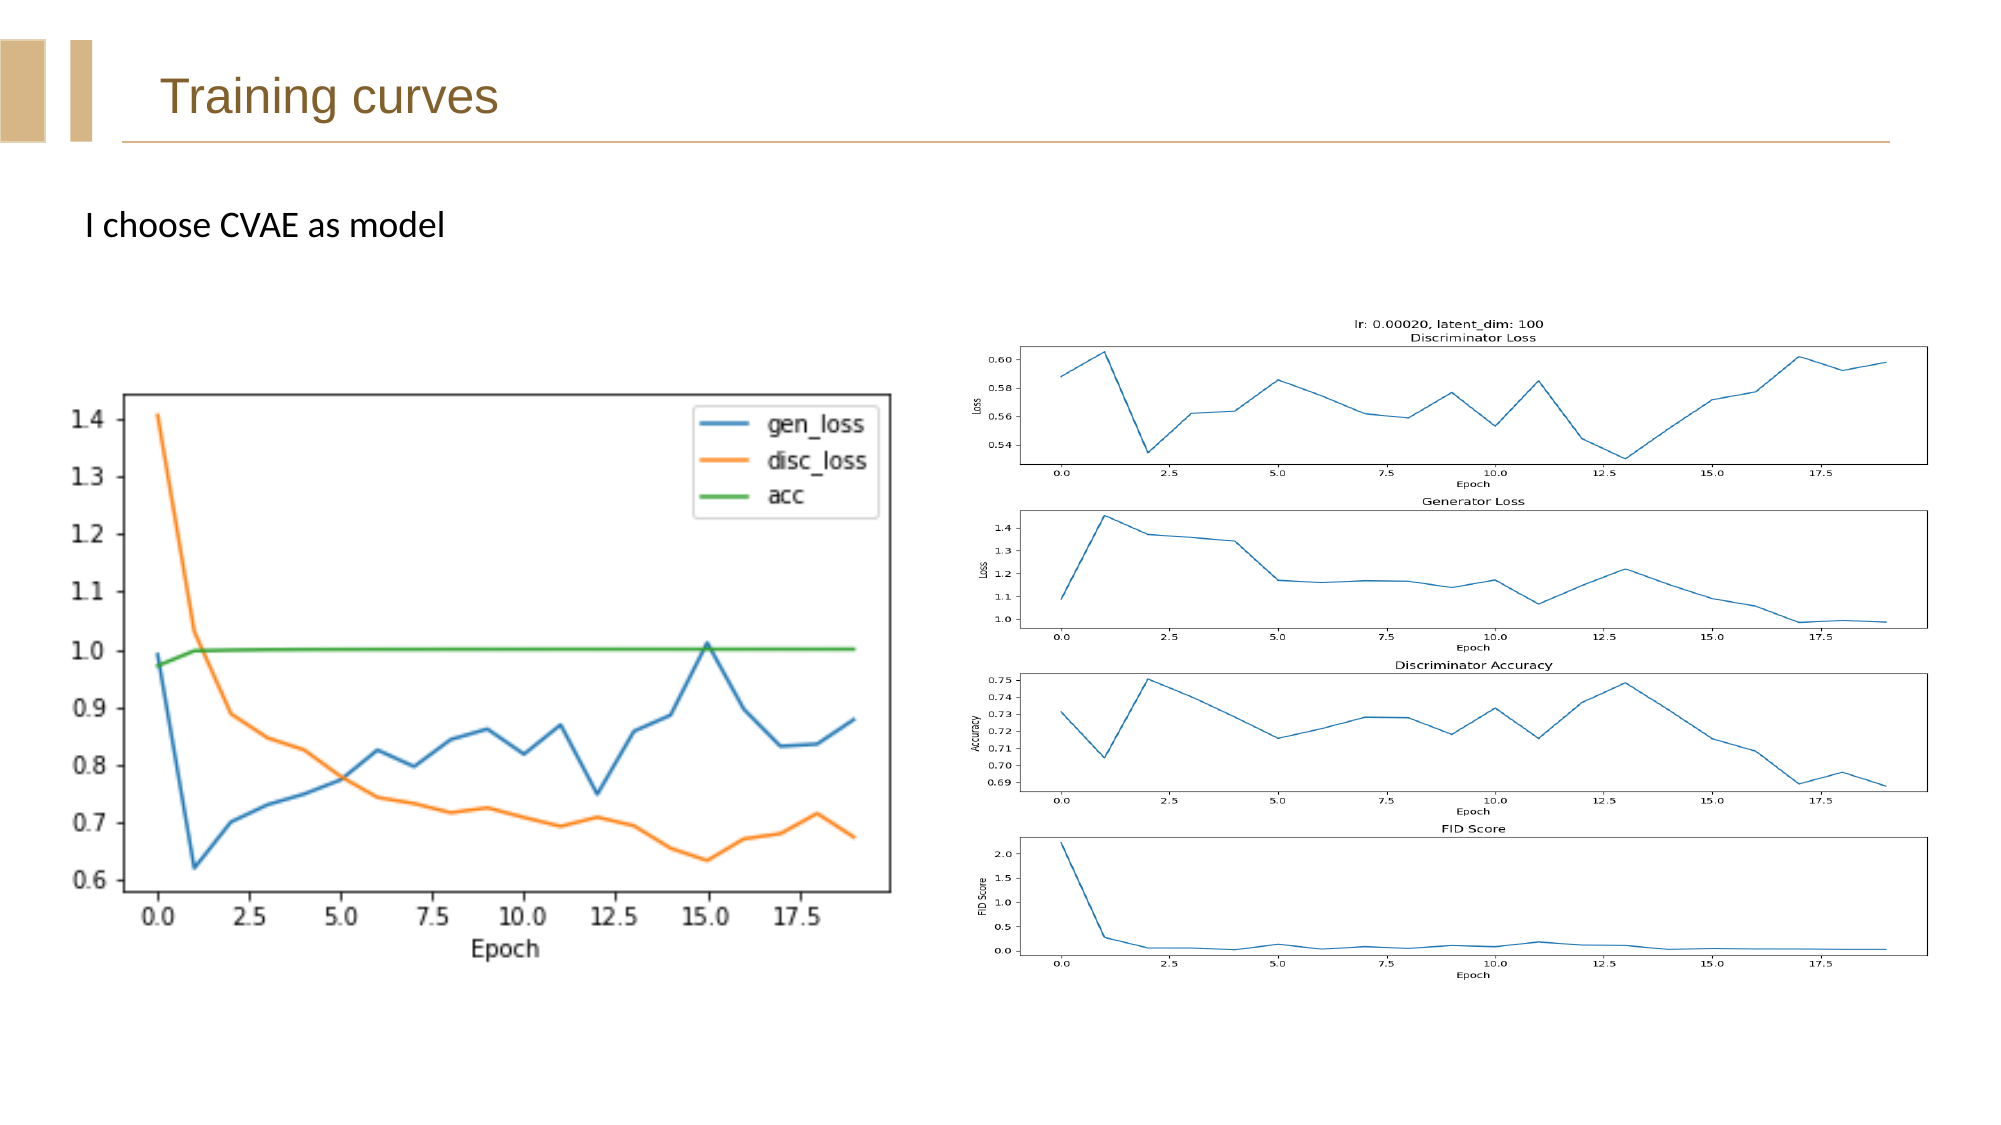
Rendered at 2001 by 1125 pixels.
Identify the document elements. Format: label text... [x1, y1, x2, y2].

text_box Training curves [144, 56, 1648, 131]
picture [0, 306, 1940, 989]
text_box [70, 40, 93, 142]
text_box I choose CVAE as model [70, 193, 1905, 253]
text_box [0, 39, 46, 143]
